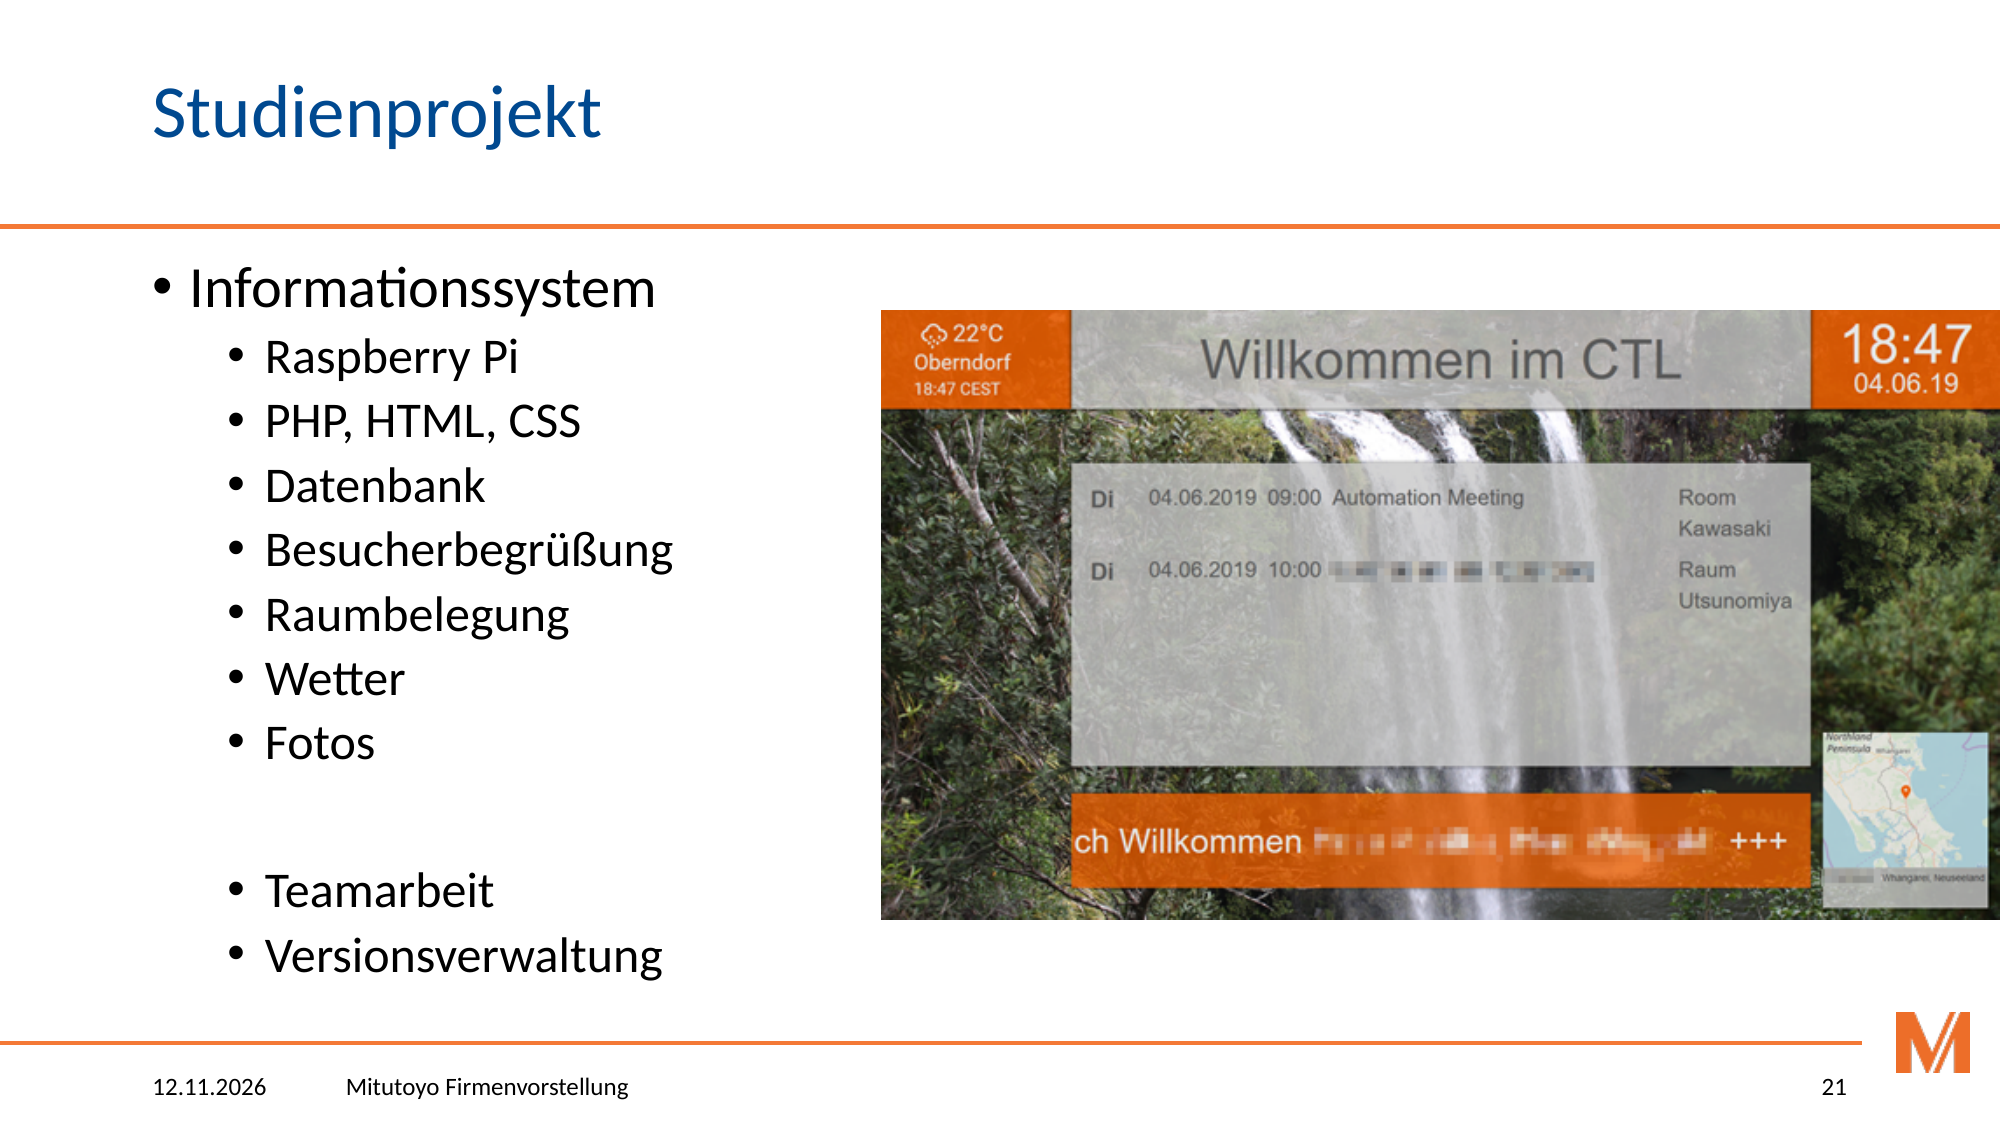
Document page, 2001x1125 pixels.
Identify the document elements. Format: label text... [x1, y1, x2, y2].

list Informationssystem Raspberry Pi PHP, HTML, CSS Datenbank Besucherbegrüßung Raumbelegung Wetter Fotos Teamarbeit Versionsverwaltung [137, 249, 1863, 1012]
picture [881, 310, 2000, 920]
picture [1896, 1012, 1970, 1073]
slide_number 21 [1743, 1055, 1863, 1116]
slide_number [137, 1055, 313, 1116]
title Studienprojekt [137, 24, 1863, 203]
footer Mitutoyo Firmenvorstellung [330, 1055, 1721, 1116]
